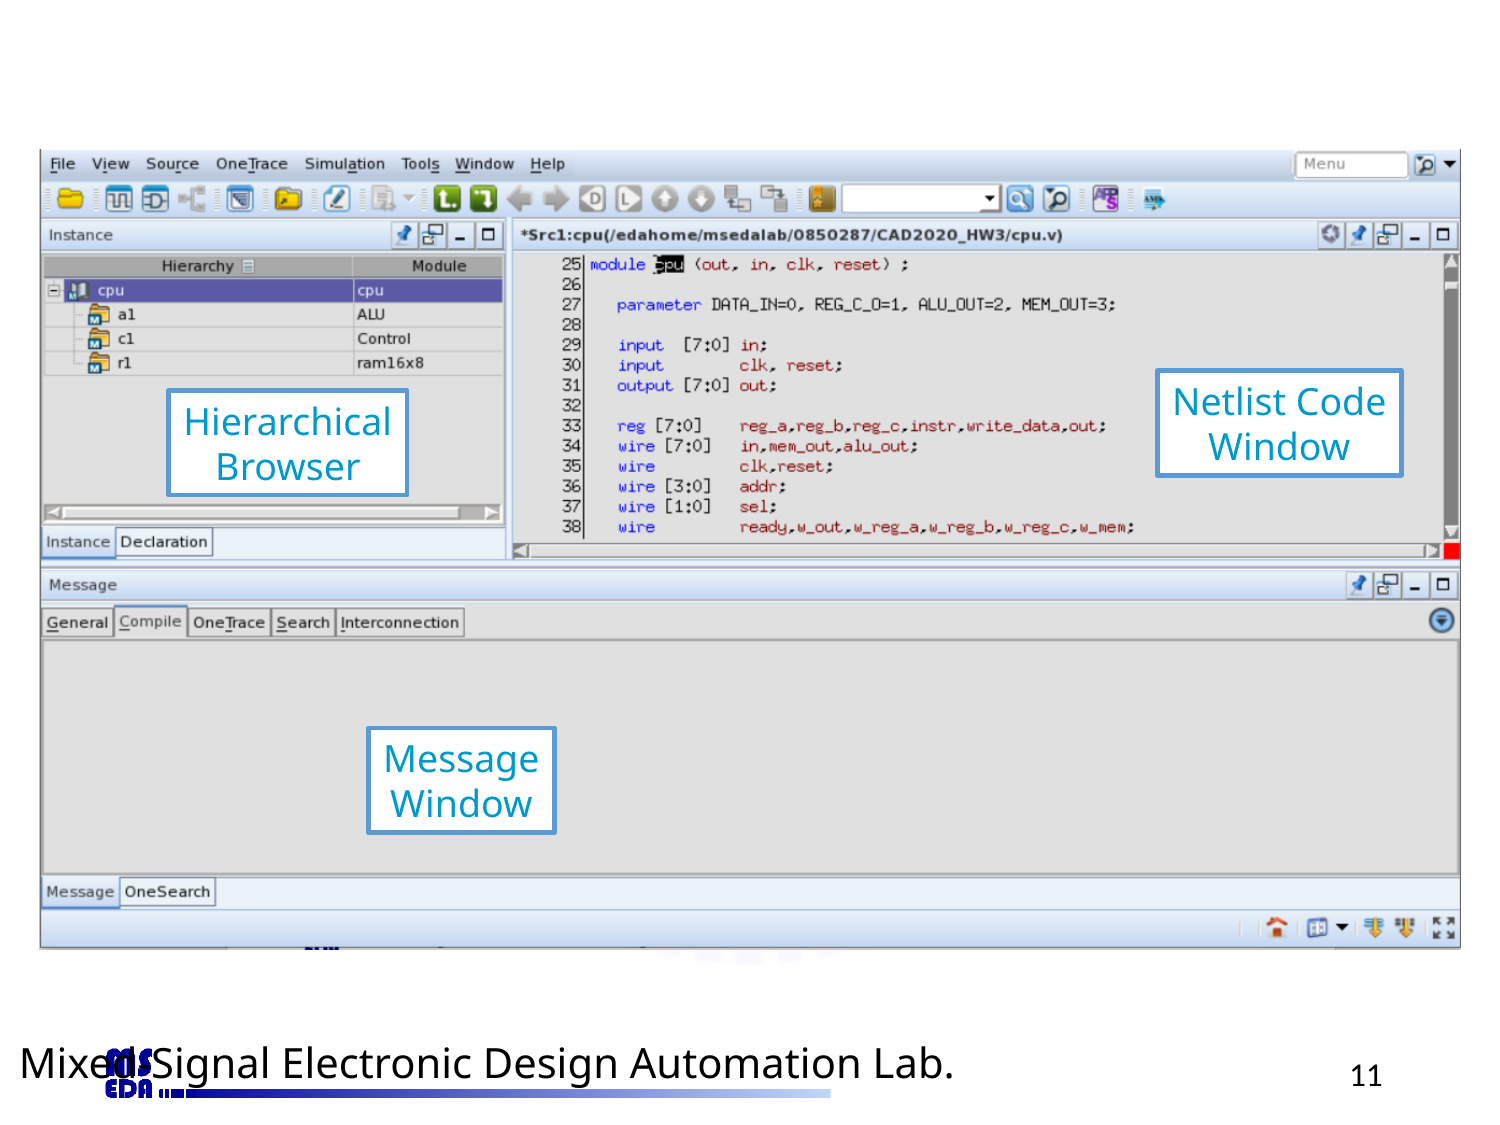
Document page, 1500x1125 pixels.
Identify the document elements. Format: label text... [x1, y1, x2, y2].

picture [39, 149, 1461, 950]
slide_number 11 [1060, 1042, 1398, 1103]
picture [103, 1046, 155, 1099]
picture [117, 1058, 129, 1075]
